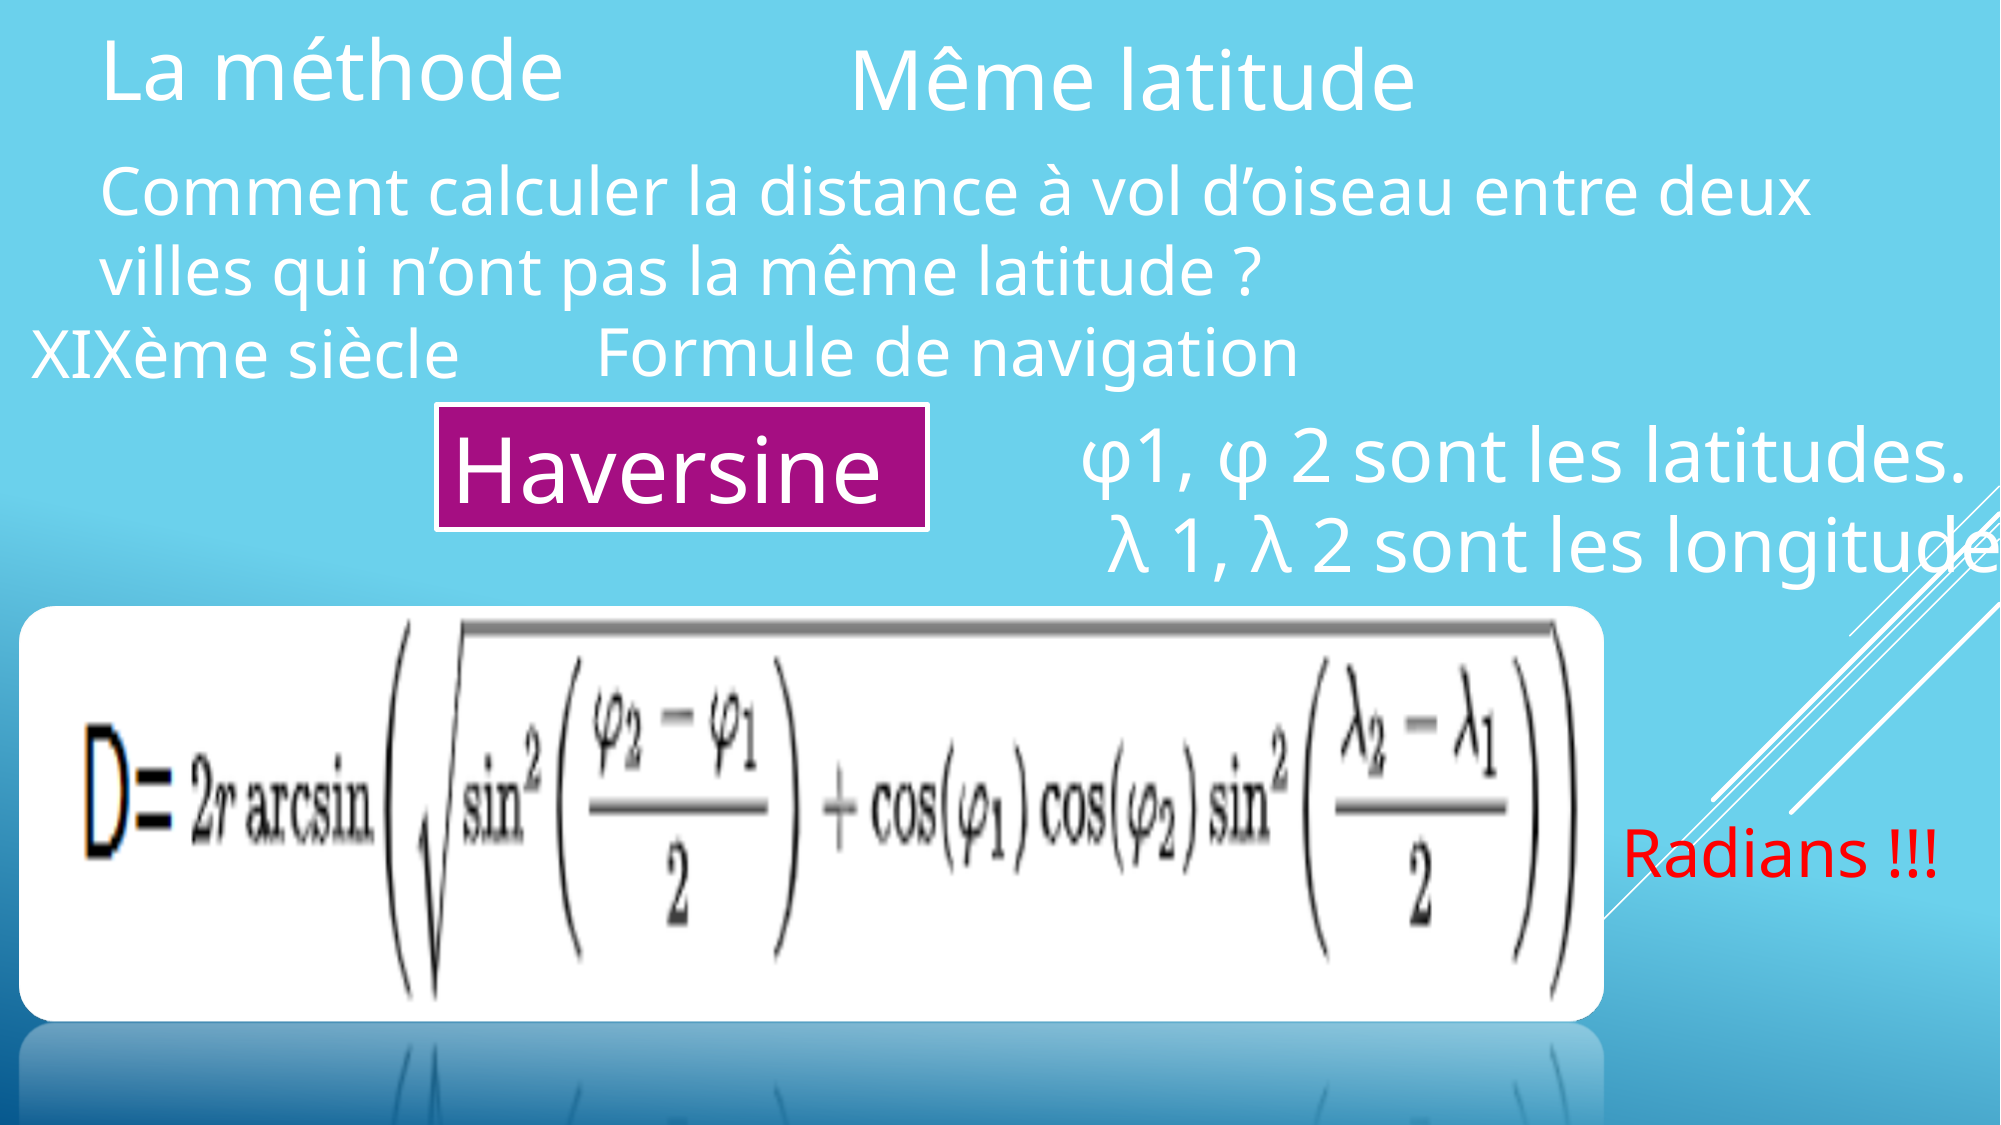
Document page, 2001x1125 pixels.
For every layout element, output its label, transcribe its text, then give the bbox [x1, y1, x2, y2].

text_box φ1, φ 2 sont les latitudes. λ 1, λ 2 sont les longitudes. [1054, 400, 2000, 596]
text_box Même latitude [834, 19, 1667, 135]
text_box La méthode [84, 10, 789, 125]
text_box Radians !!! [1607, 803, 1994, 898]
text_box Comment calculer la distance à vol d’oiseau entre deux villes qui n’ont pas la même latitude ? [84, 141, 1914, 316]
picture [16, 606, 1607, 1125]
text_box Formule de navigation [580, 302, 1418, 398]
text_box XIXème siècle [16, 304, 627, 400]
text_box Haversine [434, 402, 930, 532]
